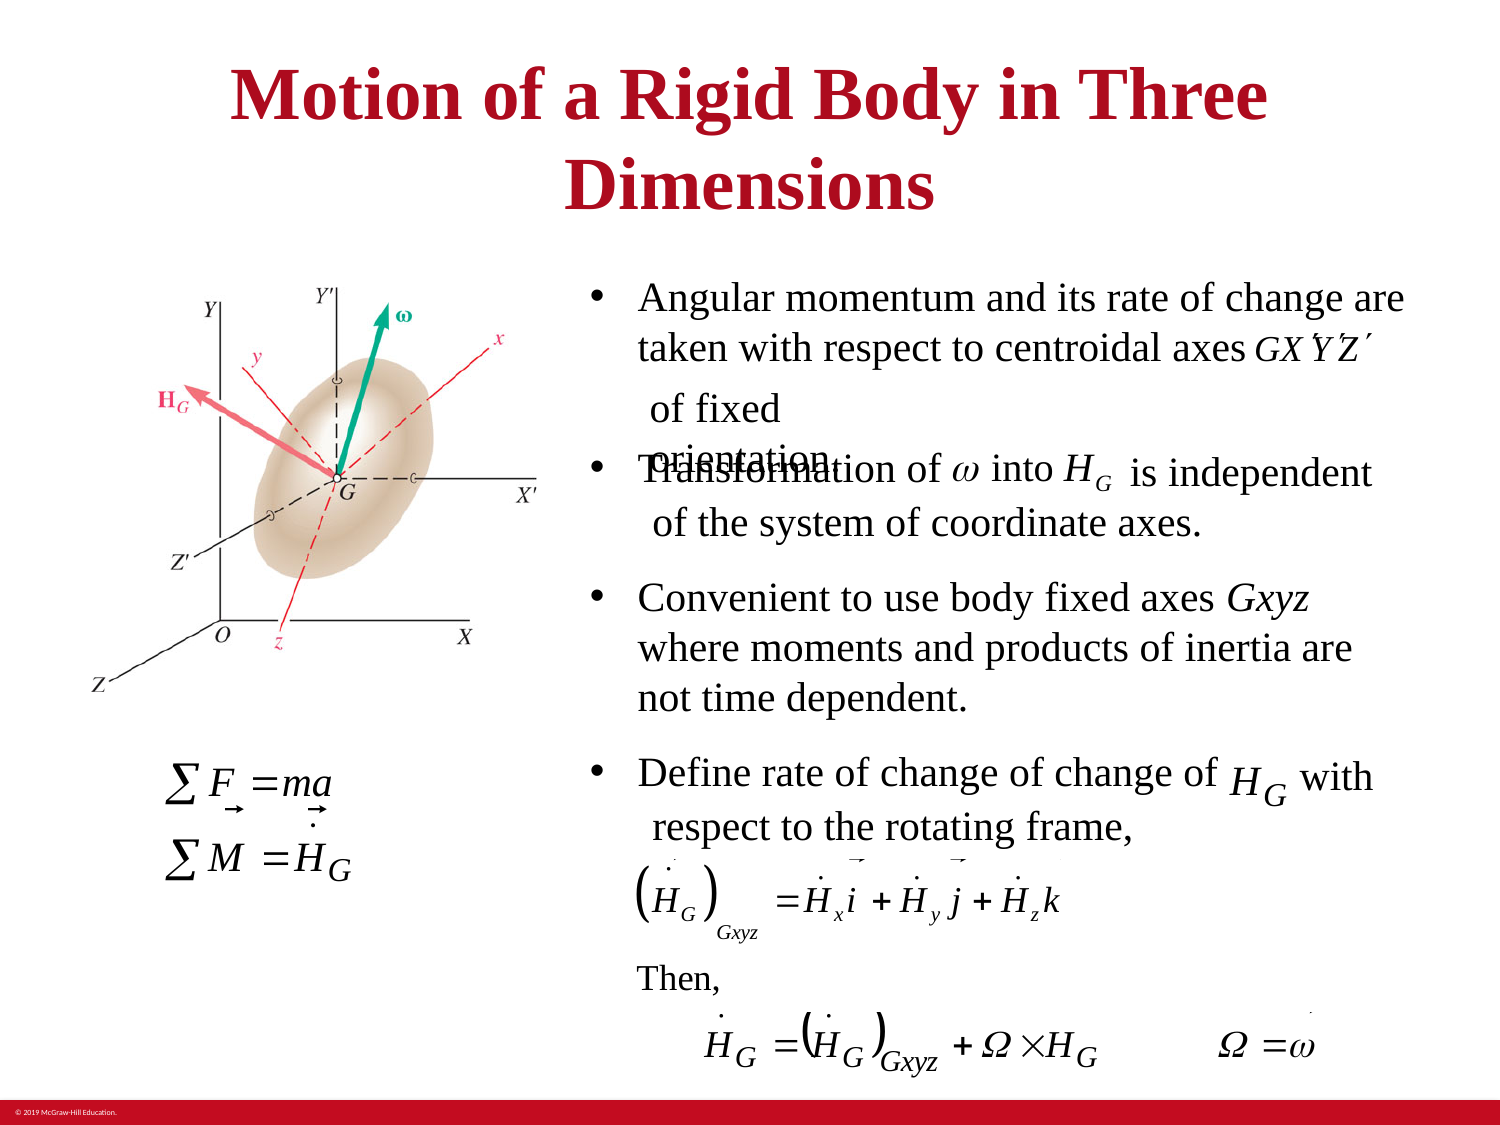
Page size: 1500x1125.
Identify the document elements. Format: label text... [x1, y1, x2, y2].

list Convenient to use body fixed axes Gxyz where moments and products of inertia are not time dependent. [575, 562, 1425, 727]
list of fixed orientation. [634, 373, 998, 433]
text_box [945, 433, 1121, 502]
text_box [631, 859, 1071, 1006]
list is independent of the system of coordinate axes. [637, 437, 1425, 549]
picture [90, 287, 537, 692]
list Angular momentum and its rate of change are taken with respect to centroidal axes [575, 262, 1425, 373]
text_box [1224, 753, 1292, 813]
list Transformation of [575, 433, 944, 509]
list Define rate of change of change of [575, 737, 1425, 813]
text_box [162, 753, 424, 888]
title Motion of a Rigid Body in Three Dimensions [75, 37, 1425, 225]
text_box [1249, 327, 1379, 371]
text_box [699, 1012, 1320, 1083]
list with respect to the rotating frame, [637, 741, 1425, 875]
